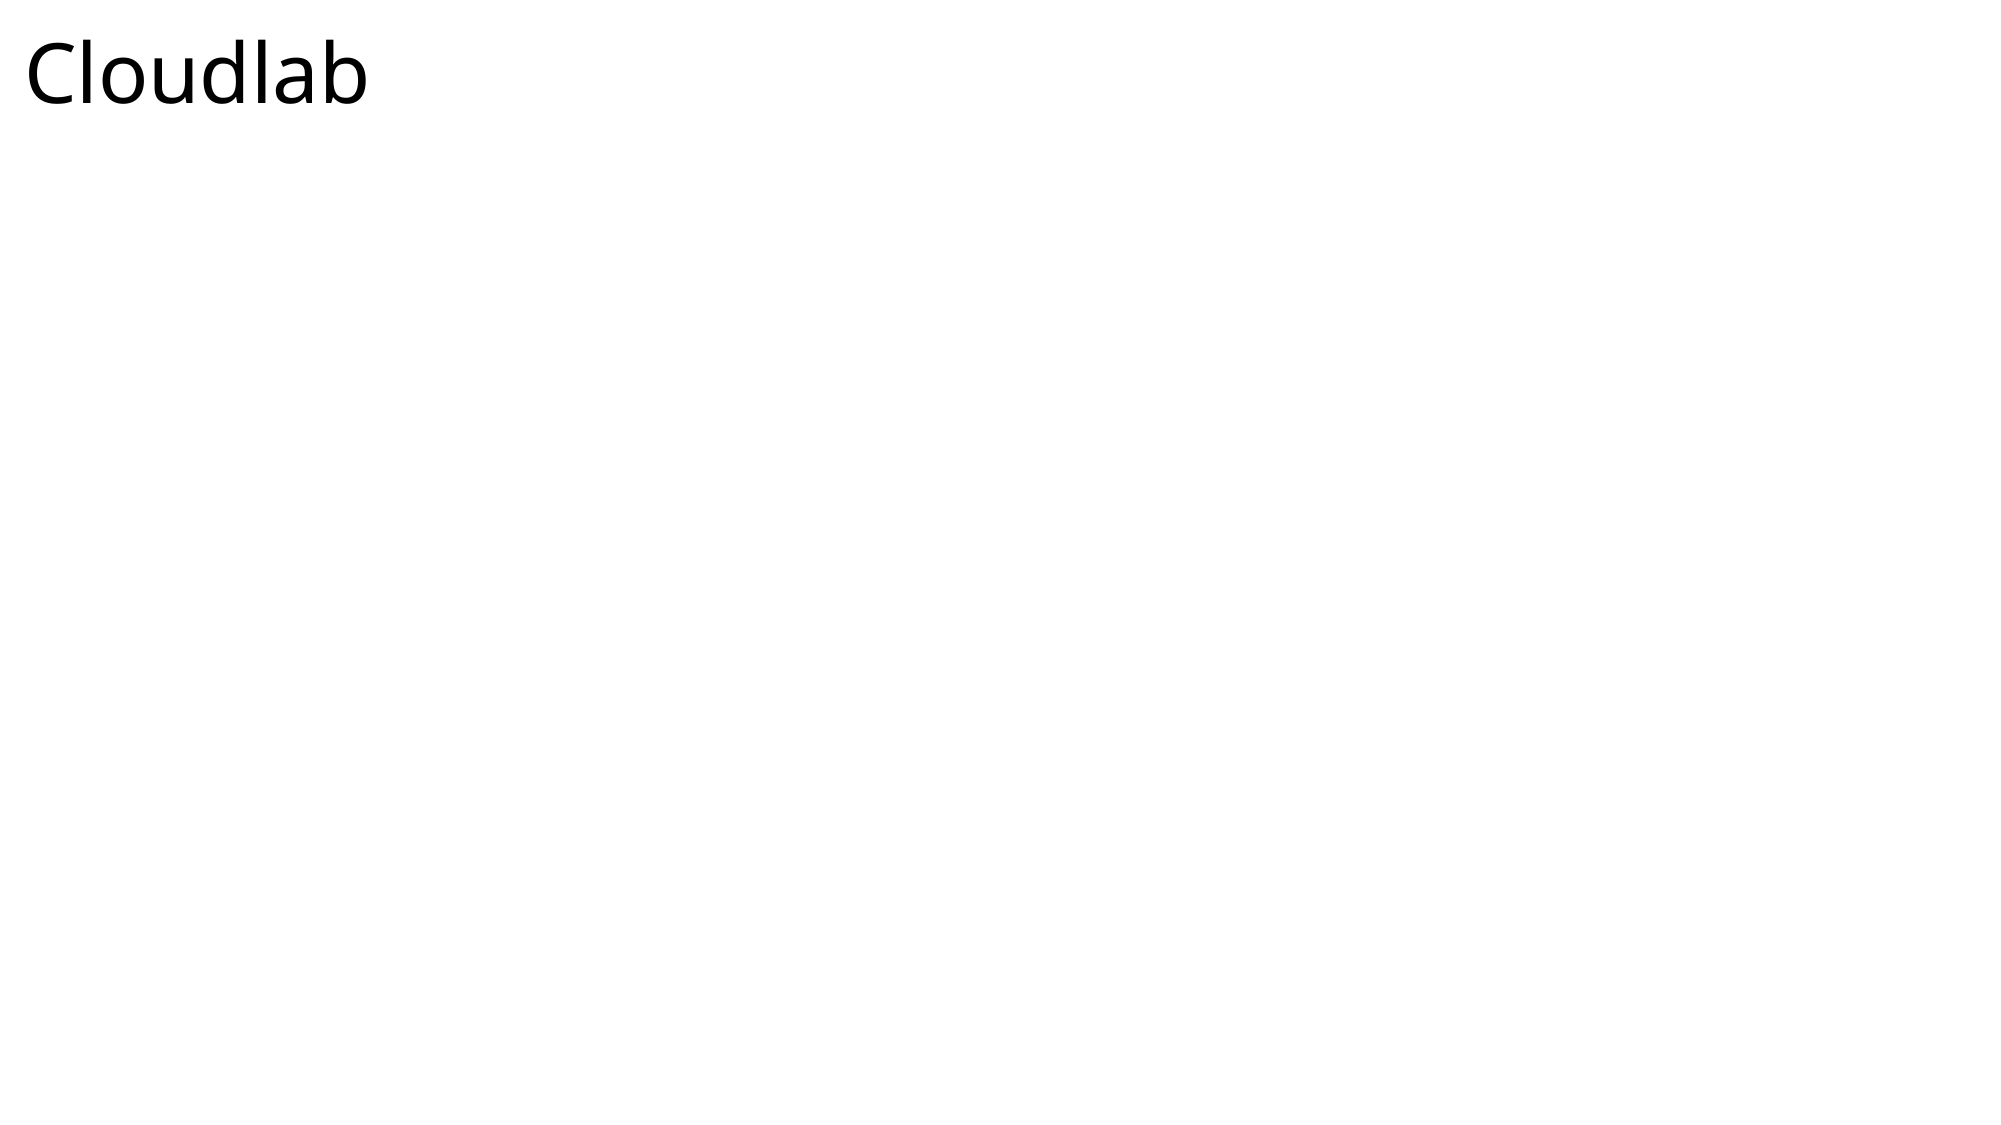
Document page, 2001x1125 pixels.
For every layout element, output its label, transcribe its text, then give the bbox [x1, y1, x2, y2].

title Cloudlab [9, 0, 1735, 154]
